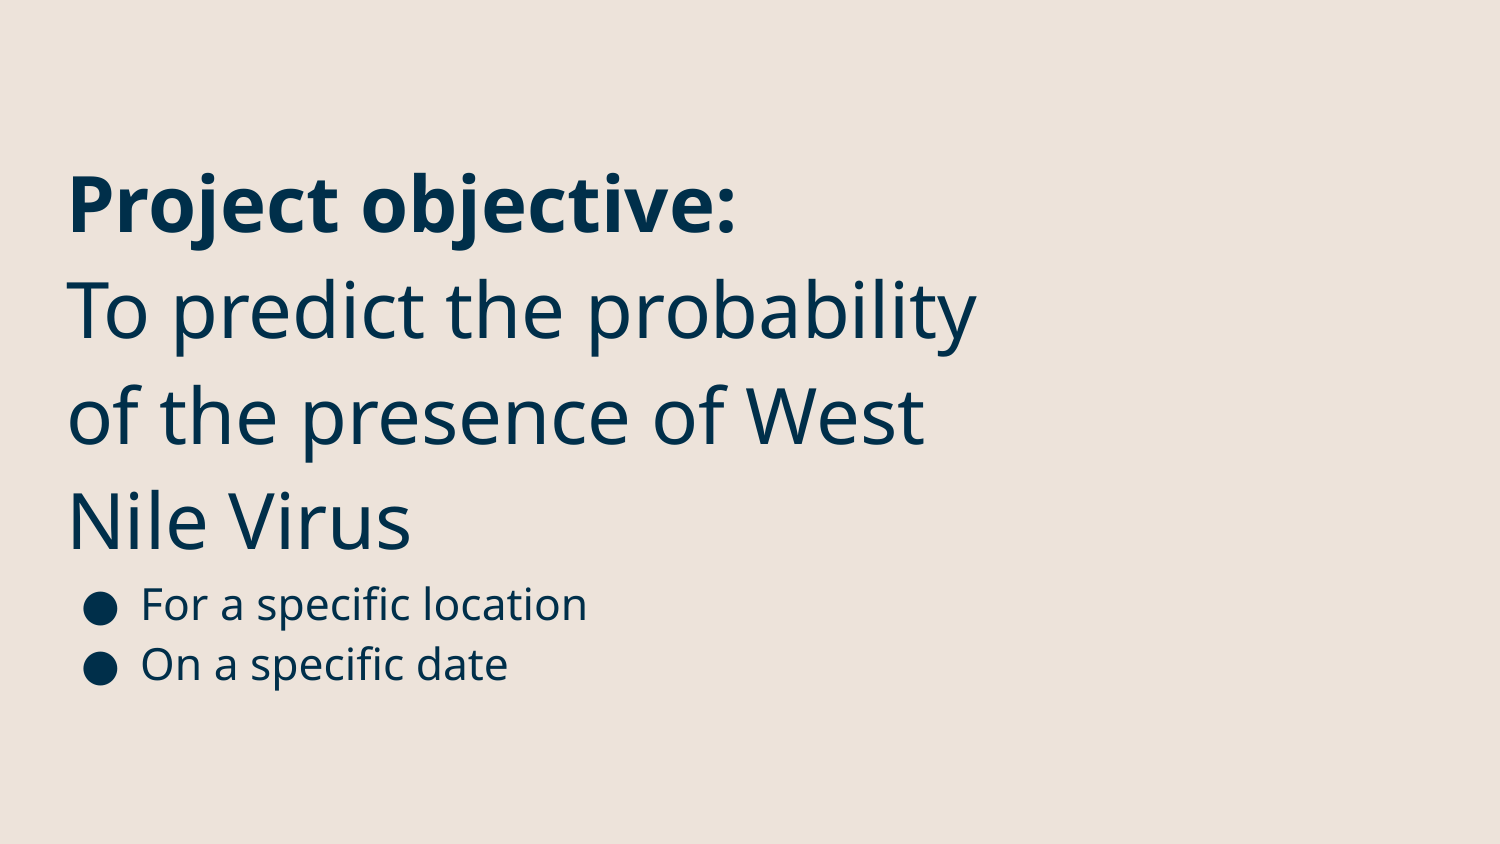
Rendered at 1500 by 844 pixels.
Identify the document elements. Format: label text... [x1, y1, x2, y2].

title Project objective: To predict the probability of the presence of West Nile Virus For a specific location On a specific date [51, 130, 1076, 713]
